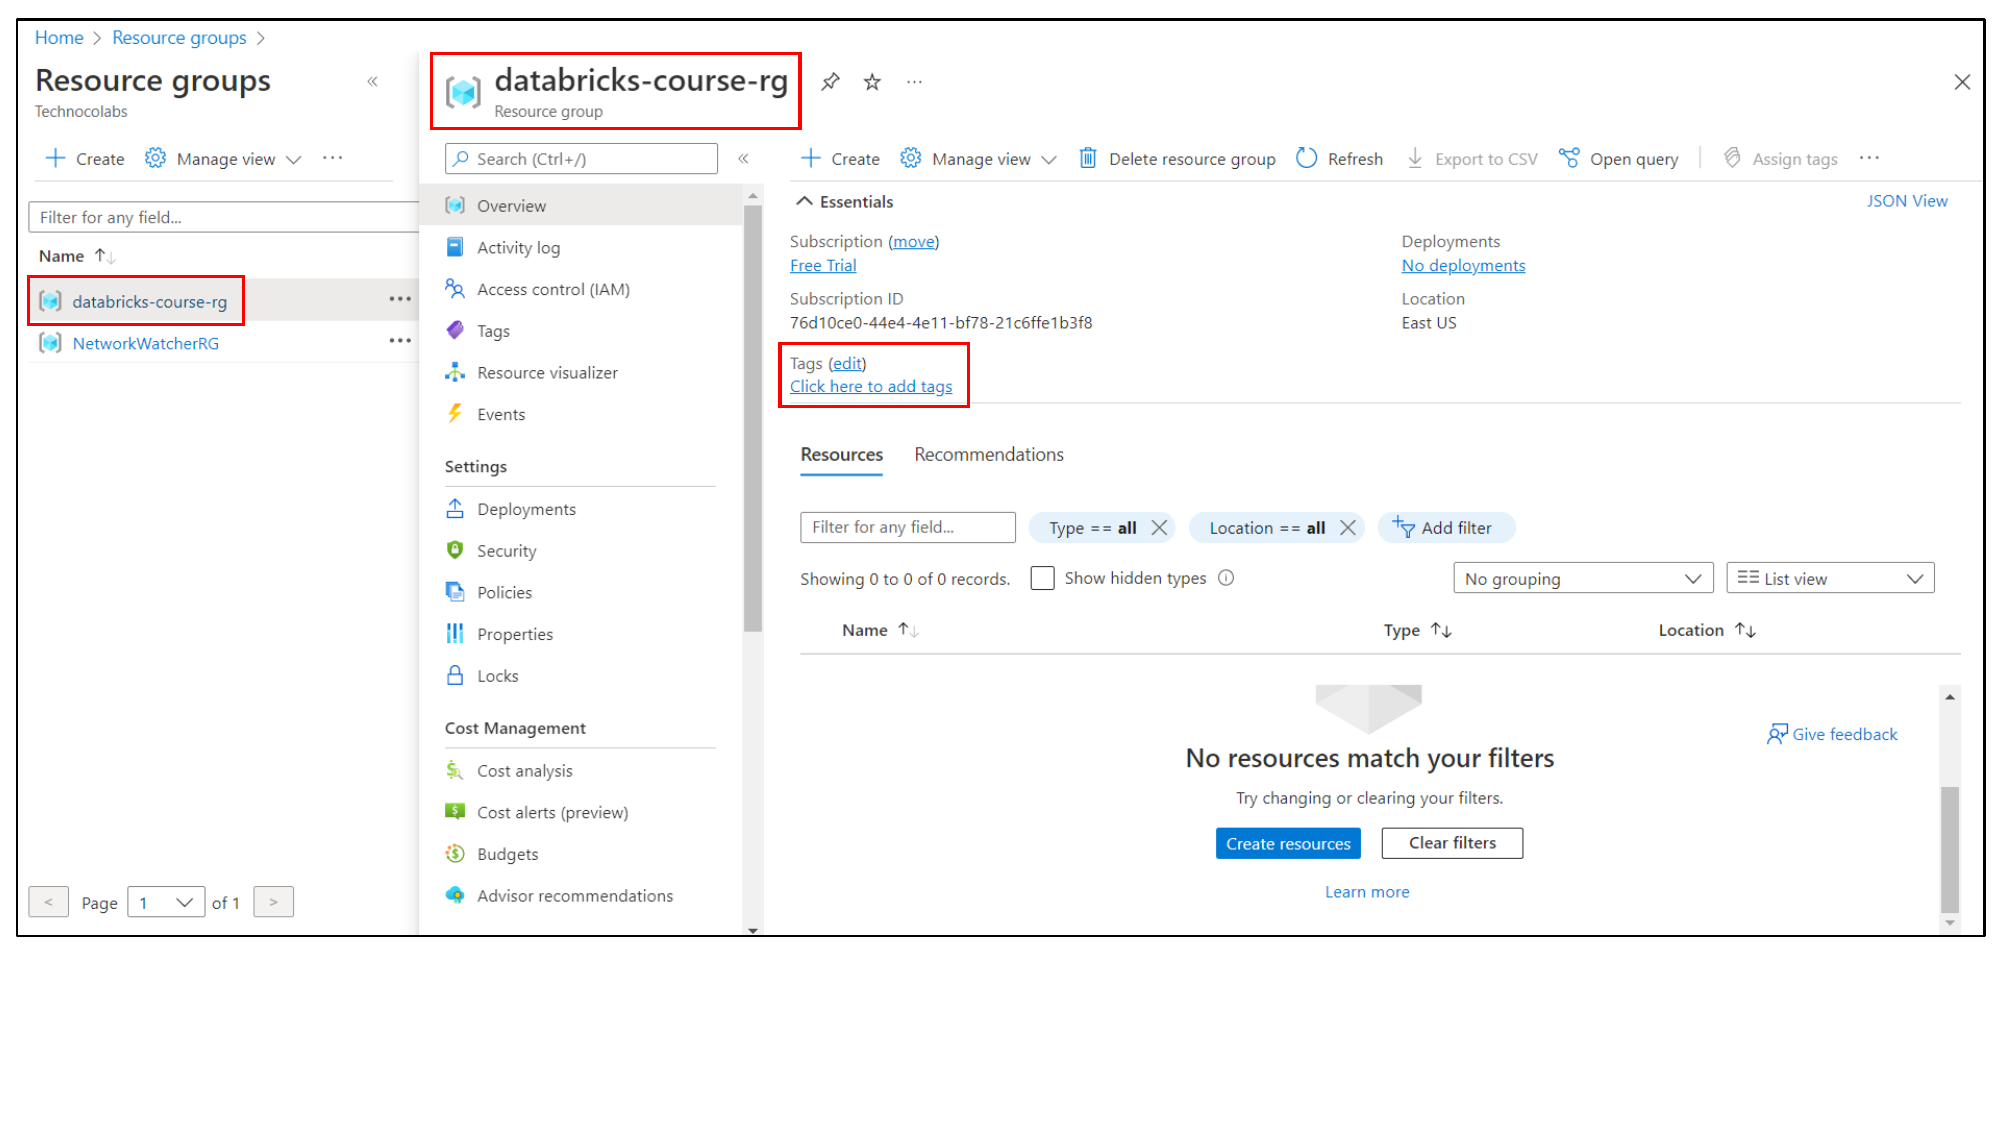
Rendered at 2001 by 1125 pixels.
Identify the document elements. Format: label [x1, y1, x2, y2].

picture [18, 20, 1984, 935]
